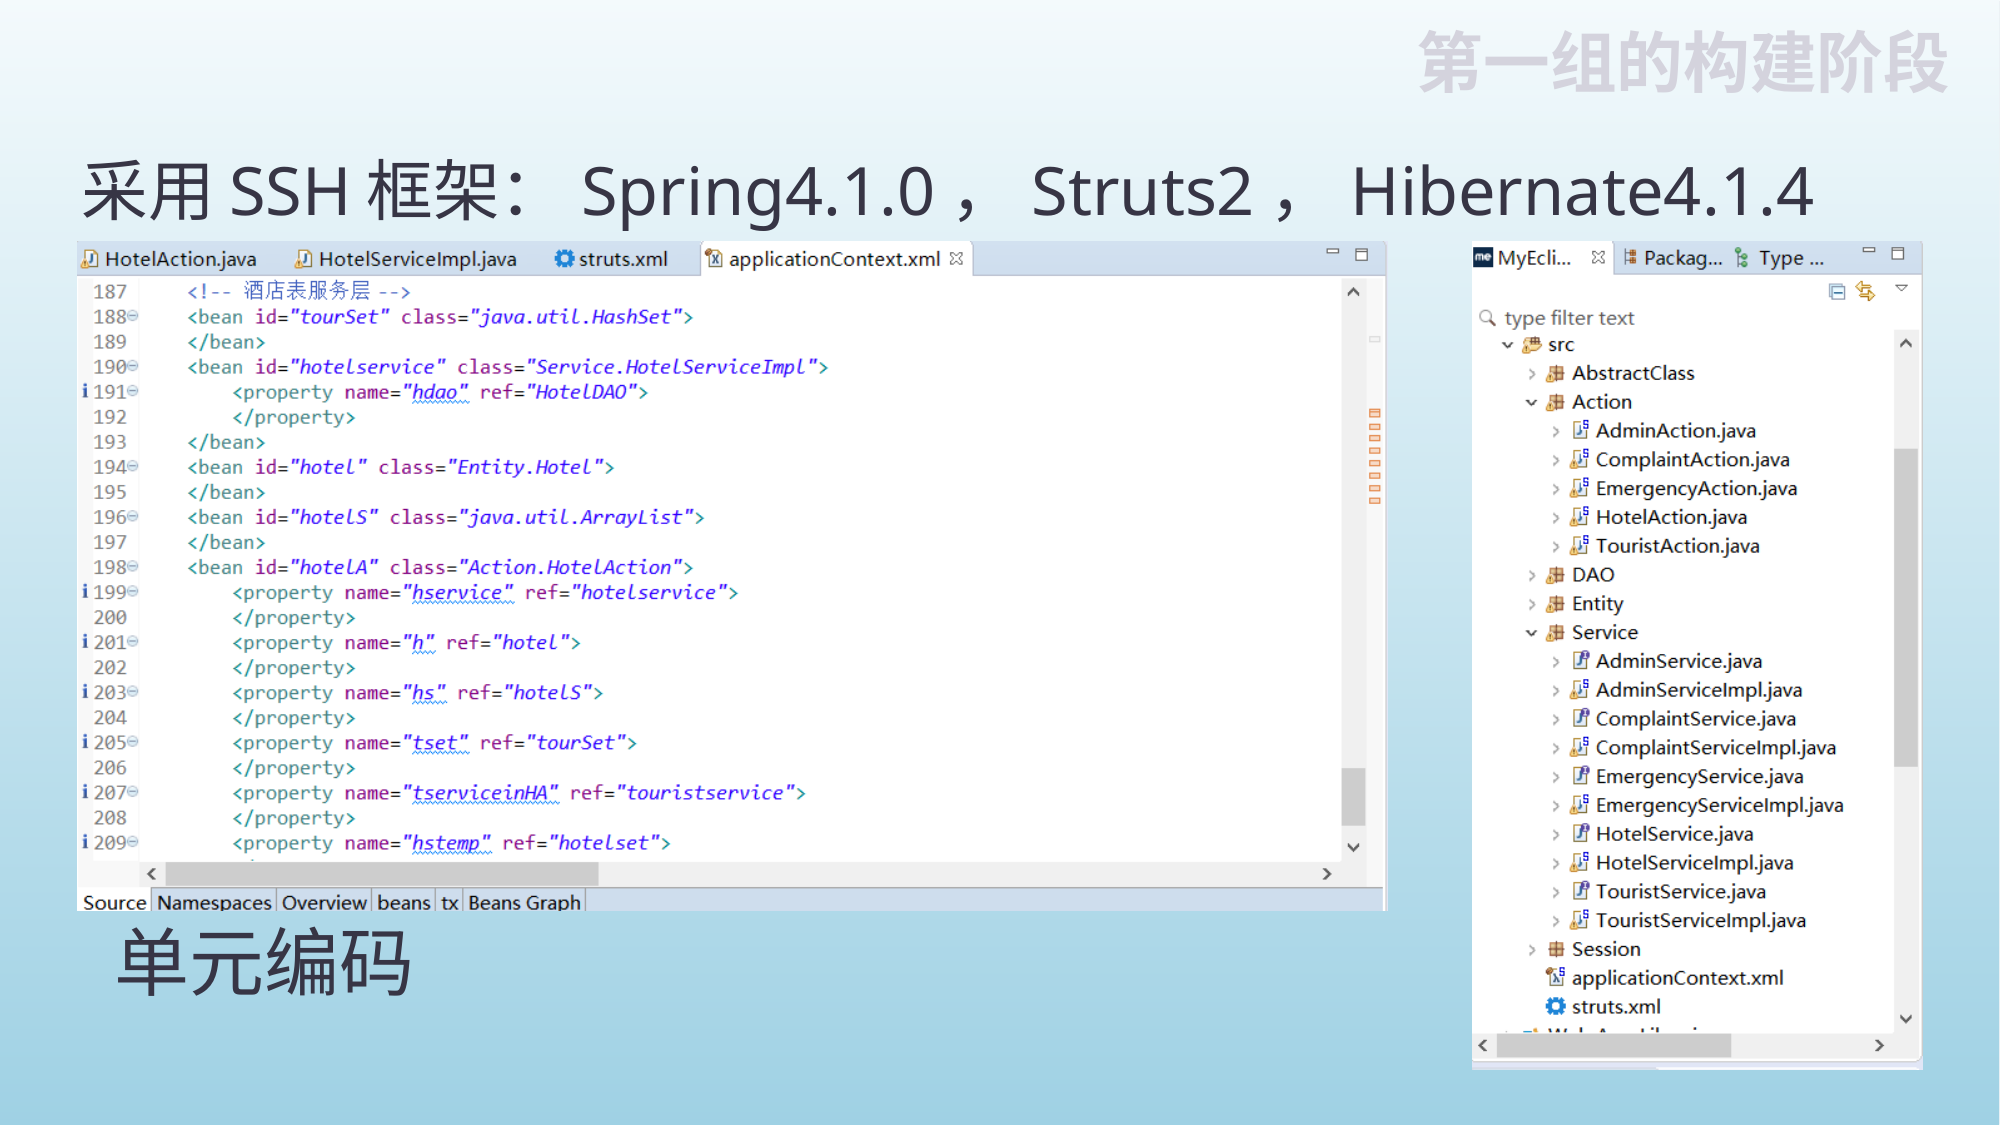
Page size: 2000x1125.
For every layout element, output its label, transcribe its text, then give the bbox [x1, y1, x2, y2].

picture [1472, 241, 1923, 1070]
title 单元编码 [99, 837, 1472, 1013]
text_box 第一组的构建阶段 [1212, 12, 2000, 108]
text_box 采用SSH框架：Spring4.1.0，Struts2，Hibernate4.1.4 [66, 60, 1867, 236]
picture [77, 241, 1388, 911]
